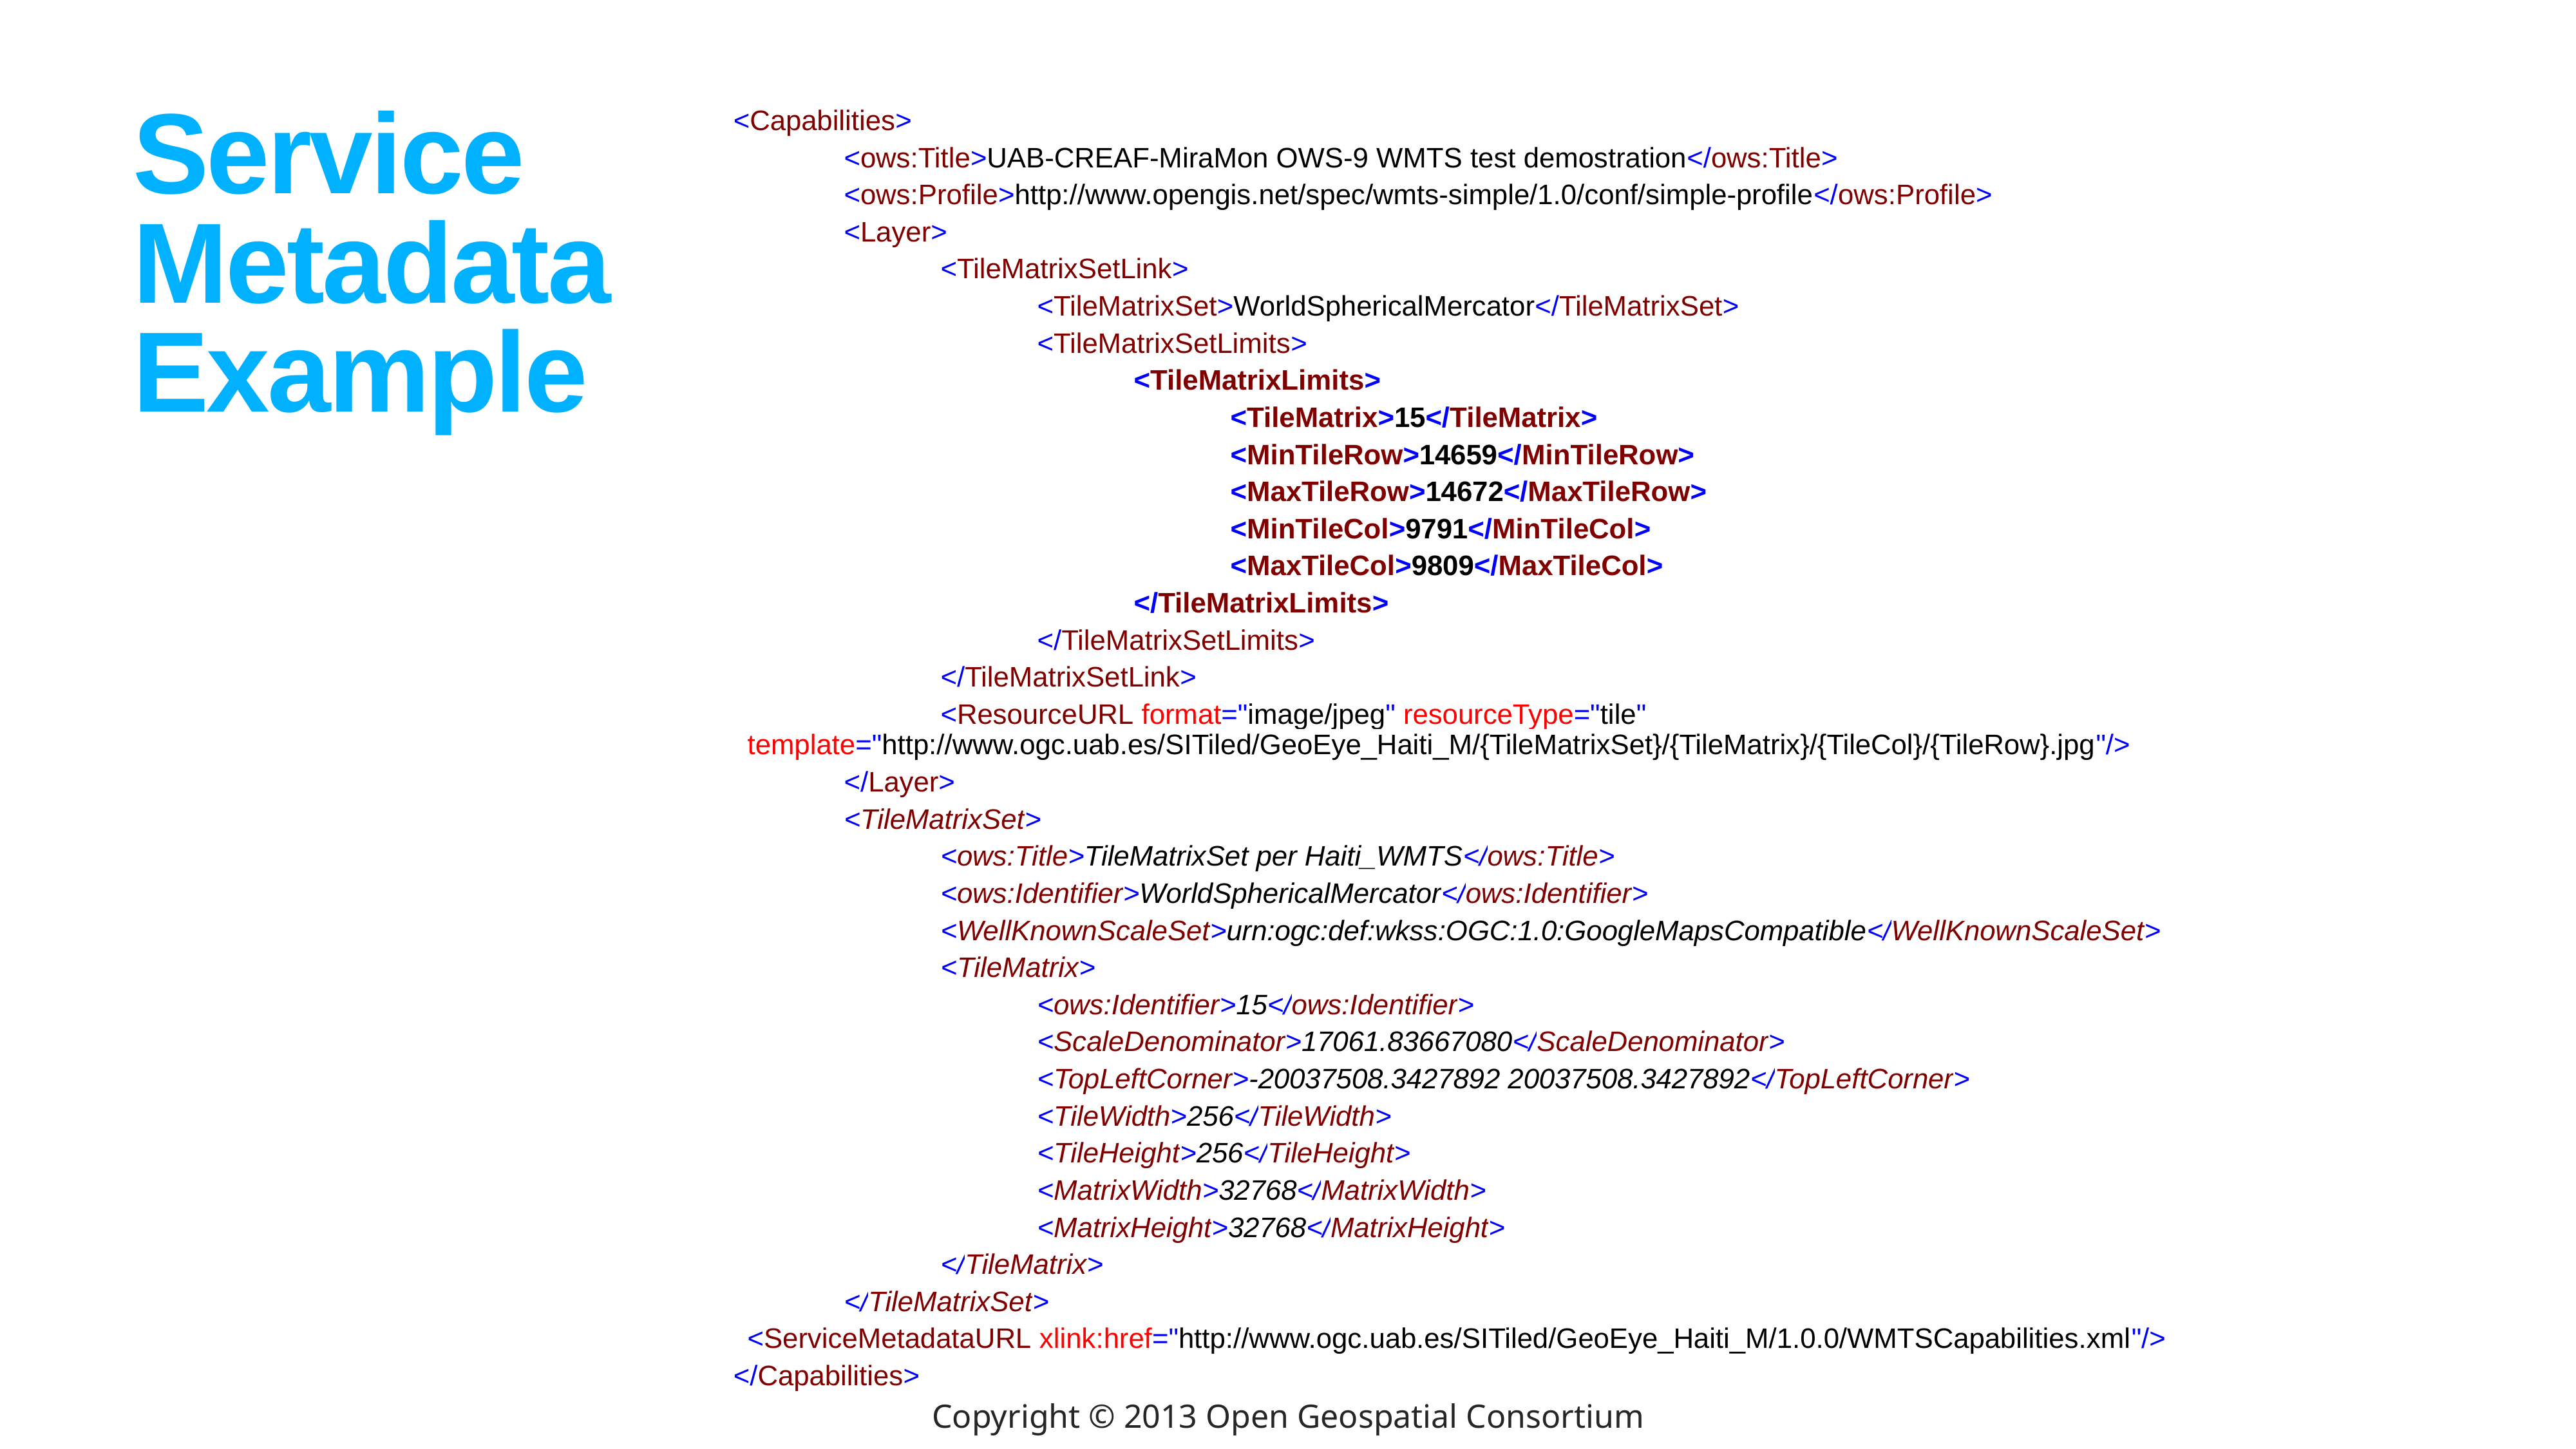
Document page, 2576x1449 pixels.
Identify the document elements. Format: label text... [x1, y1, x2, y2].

list <Capabilities> <ows:Title>UAB-CREAF-MiraMon OWS-9 WMTS test demostration</ows:Title> <ows:Profile>http://www.opengis.net/spec/wmts-simple/1.0/conf/simple-profile</ows:Profile> <Layer> <TileMatrixSetLink> <TileMatrixSet>WorldSphericalMercator</TileMatrixSet> <TileMatrixSetLimits> <TileMatrixLimits> <TileMatrix>15</TileMatrix> <MinTileRow>14659</MinTileRow> <MaxTileRow>14672</MaxTileRow> <MinTileCol>9791</MinTileCol> <MaxTileCol>9809</MaxTileCol> </TileMatrixLimits> </TileMatrixSetLimits> </TileMatrixSetLink> <ResourceURL format="image/jpeg" resourceType="tile" template="http://www.ogc.uab.es/SITiled/GeoEye_Haiti_M/{TileMatrixSet}/{TileMatrix}/{TileCol}/{TileRow}.jpg"/> </Layer> <TileMatrixSet> <ows:Title>TileMatrixSet per Haiti_WMTS</ows:Title> <ows:Identifier>WorldSphericalMercator</ows:Identifier> <WellKnownScaleSet>urn:ogc:def:wkss:OGC:1.0:GoogleMapsCompatible</WellKnownScaleSet> <TileMatrix> <ows:Identifier>15</ows:Identifier> <ScaleDenominator>17061.83667080</ScaleDenominator> <TopLeftCorner>-20037508.3427892 20037508.3427892</TopLeftCorner> <TileWidth>256</TileWidth> <TileHeight>256</TileHeight> <MatrixWidth>32768</MatrixWidth> <MatrixHeight>32768</MatrixHeight> </TileMatrix> </TileMatrixSet> <ServiceMetadataURL xlink:href="http://www.ogc.uab.es/SITiled/GeoEye_Haiti_M/1.0.0/WMTSCapabilities.xml"/> </Capabilities> [728, 100, 2499, 1357]
title Service Metadata Example [127, 100, 729, 496]
footer Copyright © 2013 Open Geospatial Consortium [837, 1385, 1739, 1433]
